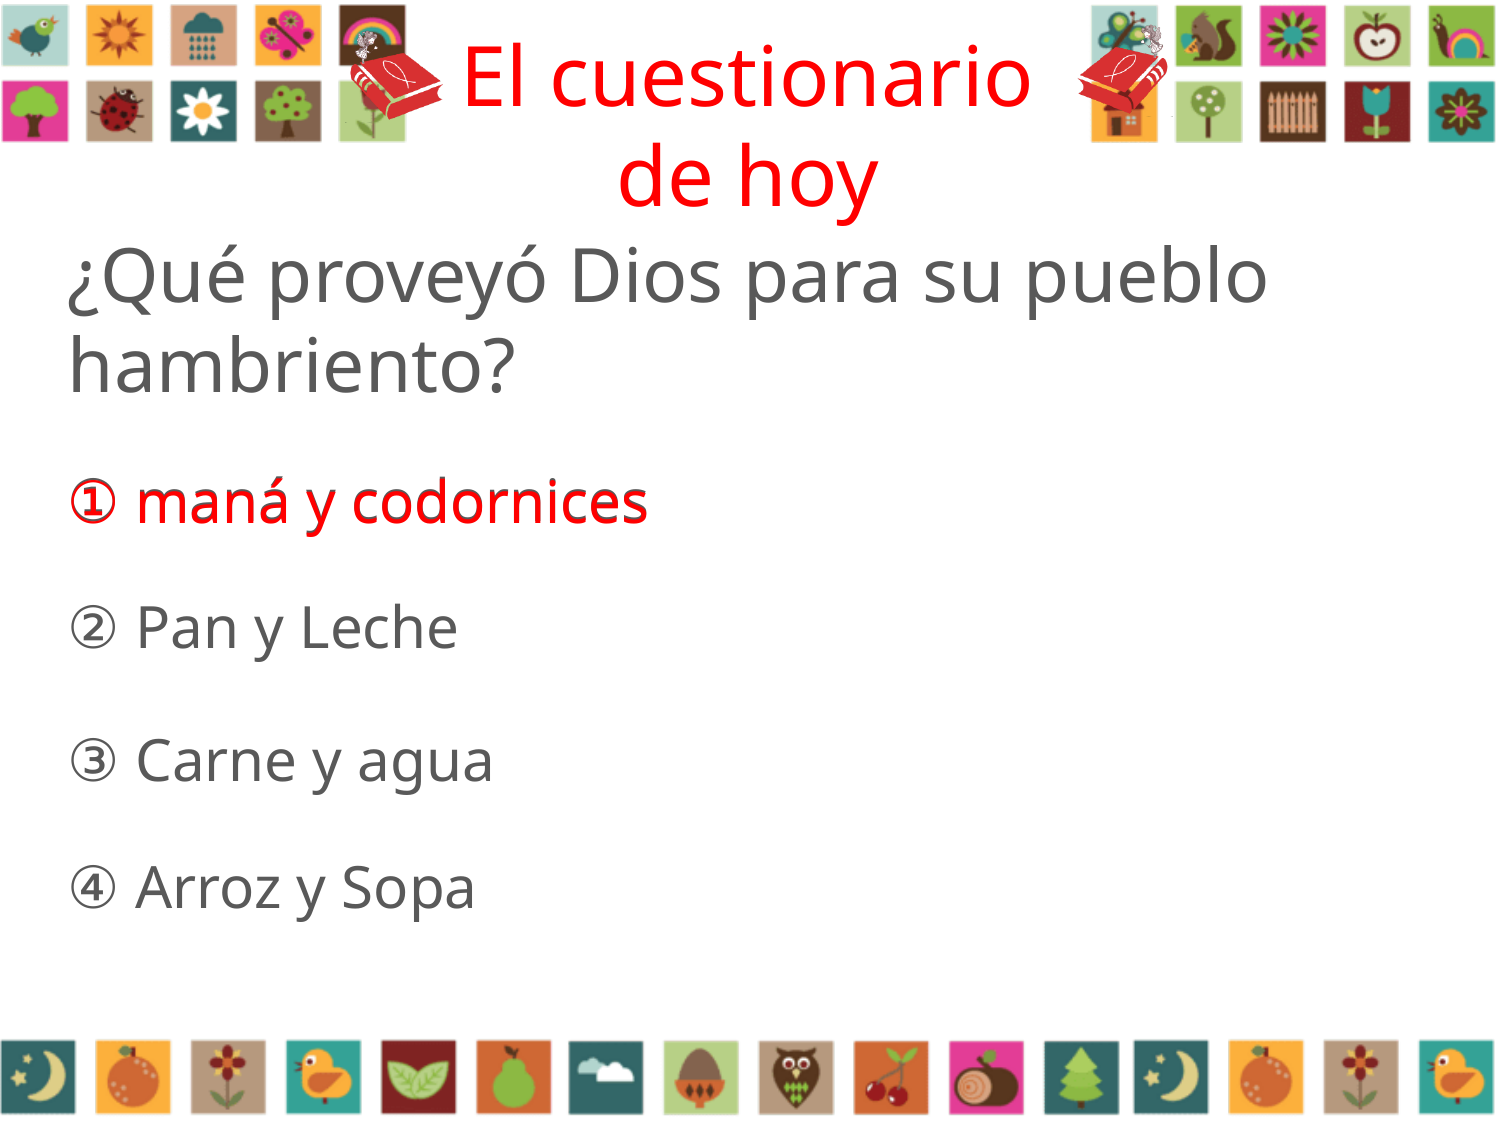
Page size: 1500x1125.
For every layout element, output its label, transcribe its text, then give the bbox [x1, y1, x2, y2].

text_box ② Pan y Leche [53, 582, 1436, 668]
picture [0, 3, 475, 150]
text_box ④ Arroz y Sopa [53, 842, 1483, 928]
picture [1046, 3, 1500, 150]
text_box ① maná y codornices [53, 457, 1483, 543]
text_box ¿Qué proveyó Dios para su pueblo hambriento? [53, 219, 1436, 415]
text_box ③ Carne y agua [53, 716, 1483, 801]
text_box El cuestionario de hoy [414, 16, 1080, 219]
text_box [0, 1028, 1500, 1118]
